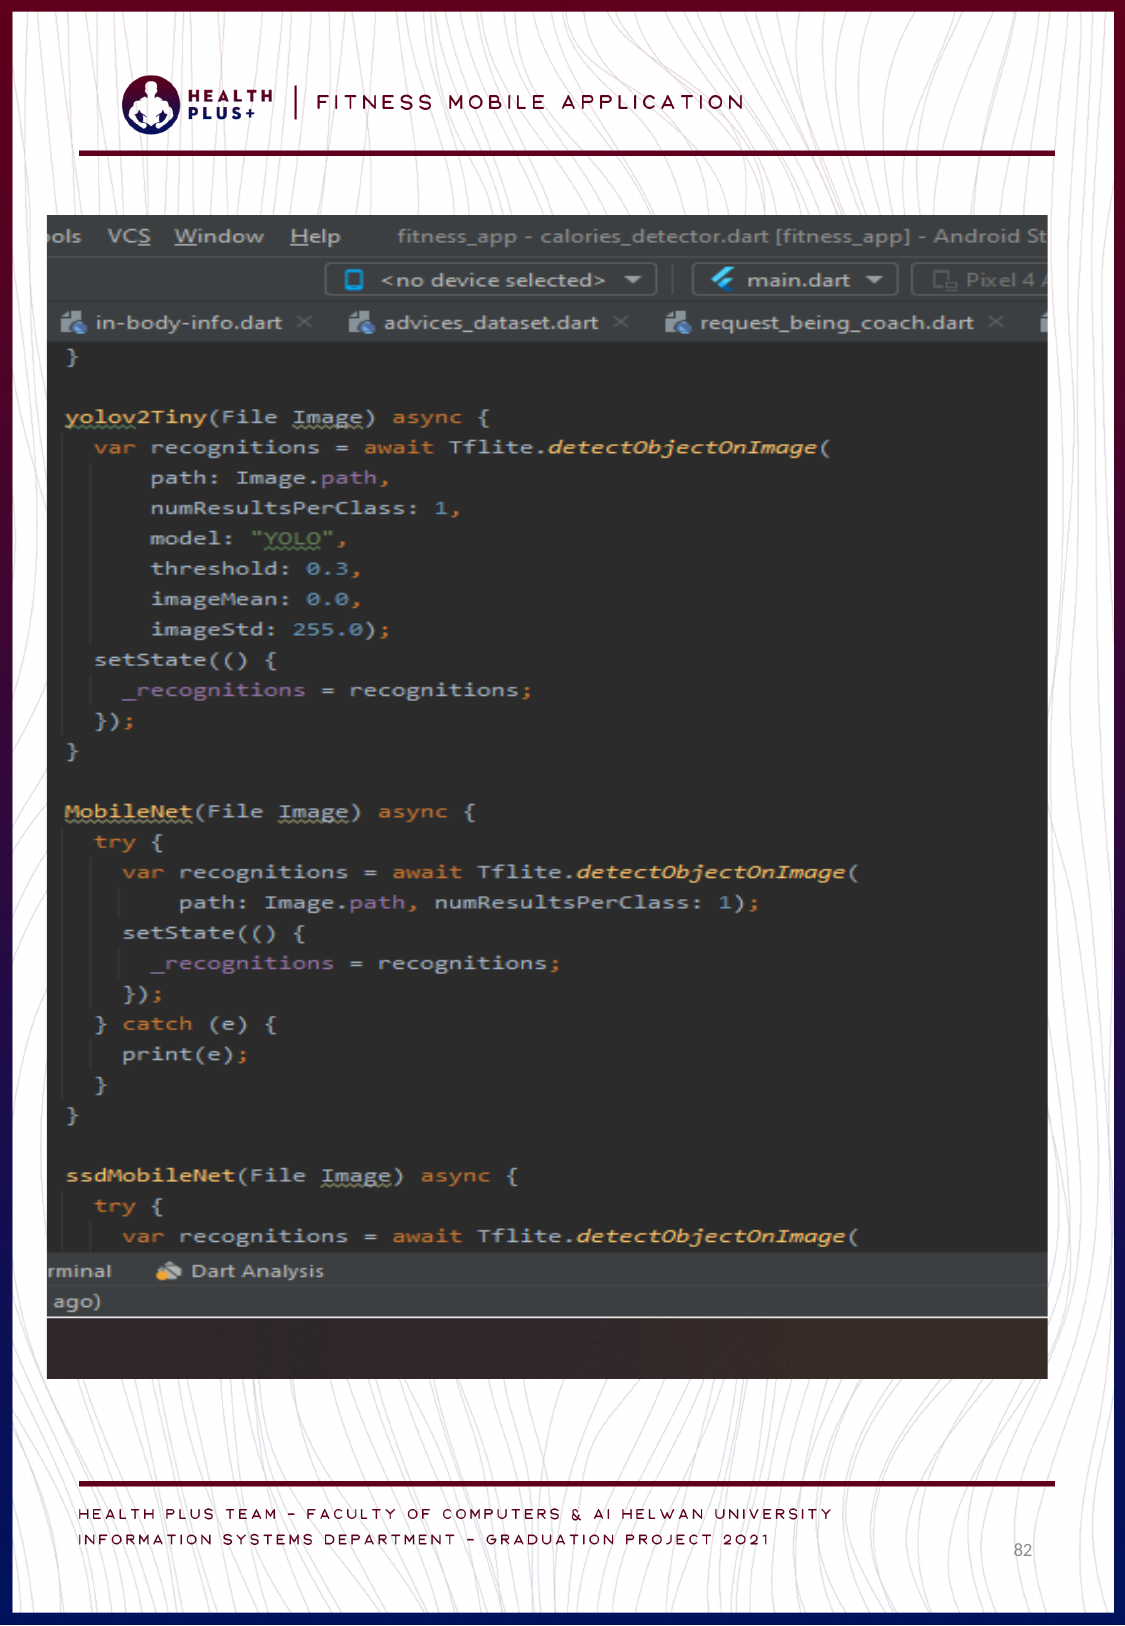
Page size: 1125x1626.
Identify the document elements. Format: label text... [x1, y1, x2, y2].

picture [0, 0, 1125, 1625]
slide_number 82 [794, 1506, 1048, 1593]
